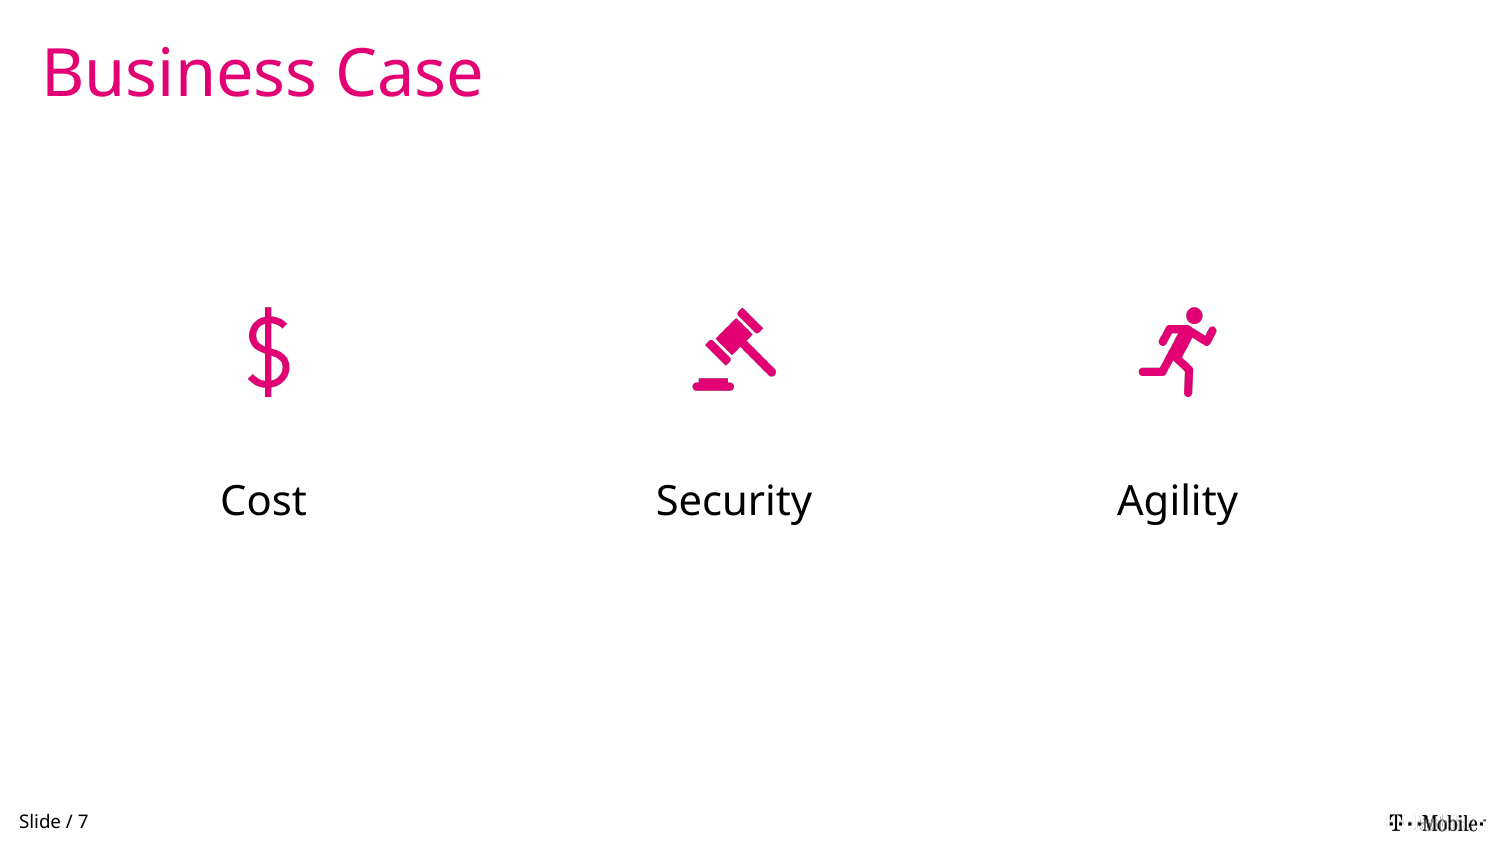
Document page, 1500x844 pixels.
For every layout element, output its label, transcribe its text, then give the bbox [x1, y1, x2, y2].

picture [218, 302, 318, 402]
picture [1127, 302, 1228, 402]
text_box Security [498, 466, 942, 531]
text_box Business Case [29, 23, 1470, 115]
text_box Cost [125, 466, 402, 531]
picture [684, 299, 784, 399]
picture [1381, 814, 1486, 832]
text_box Agility [942, 466, 1413, 531]
